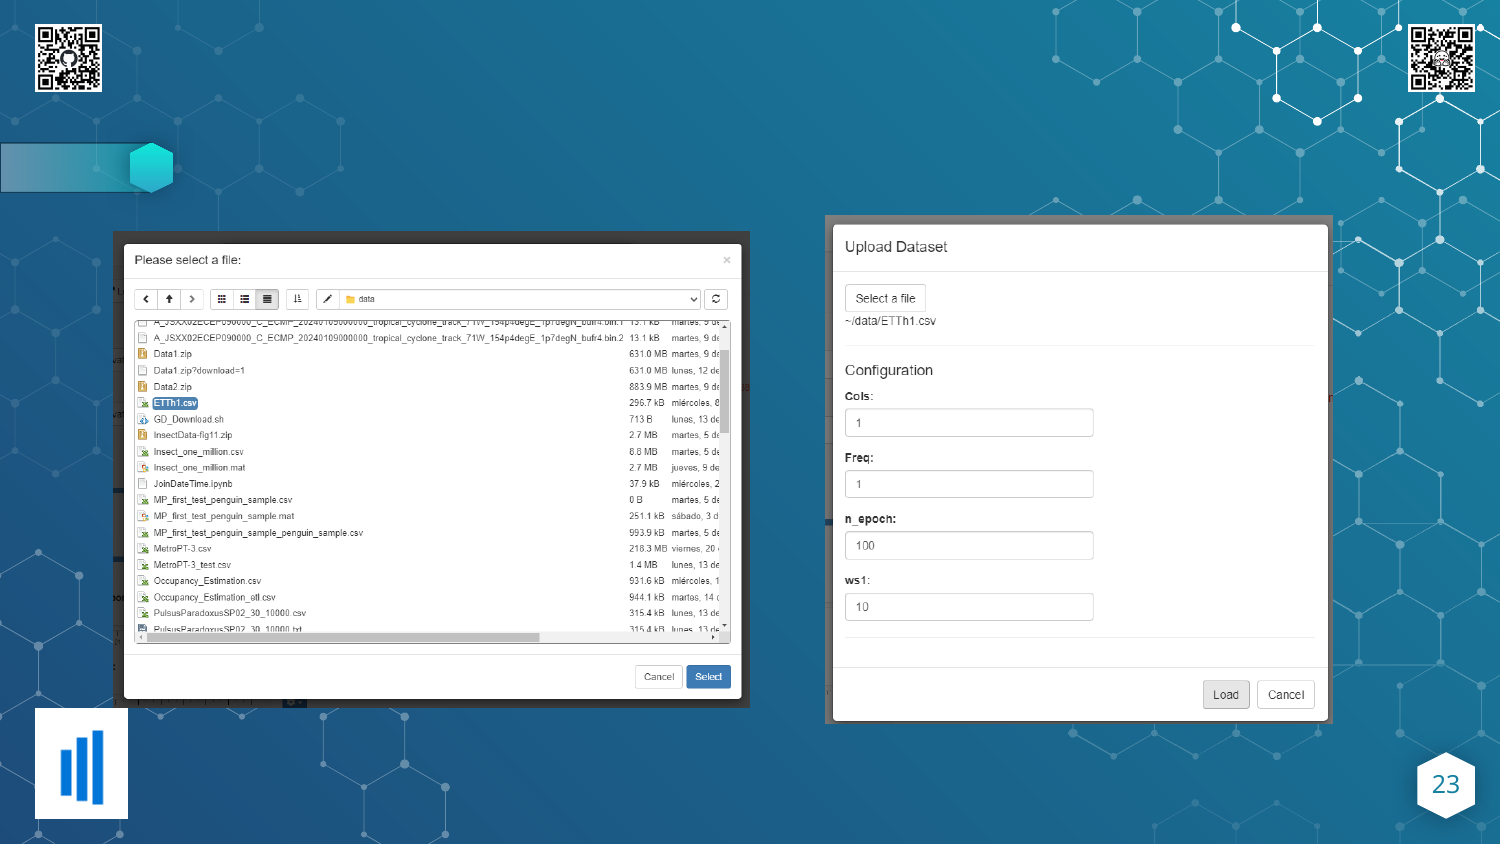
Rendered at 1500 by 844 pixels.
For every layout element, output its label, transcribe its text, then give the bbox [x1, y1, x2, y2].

picture [824, 215, 1334, 724]
picture [34, 24, 102, 92]
picture [1408, 24, 1476, 92]
picture [34, 231, 751, 819]
slide_number 23 [1417, 752, 1475, 819]
